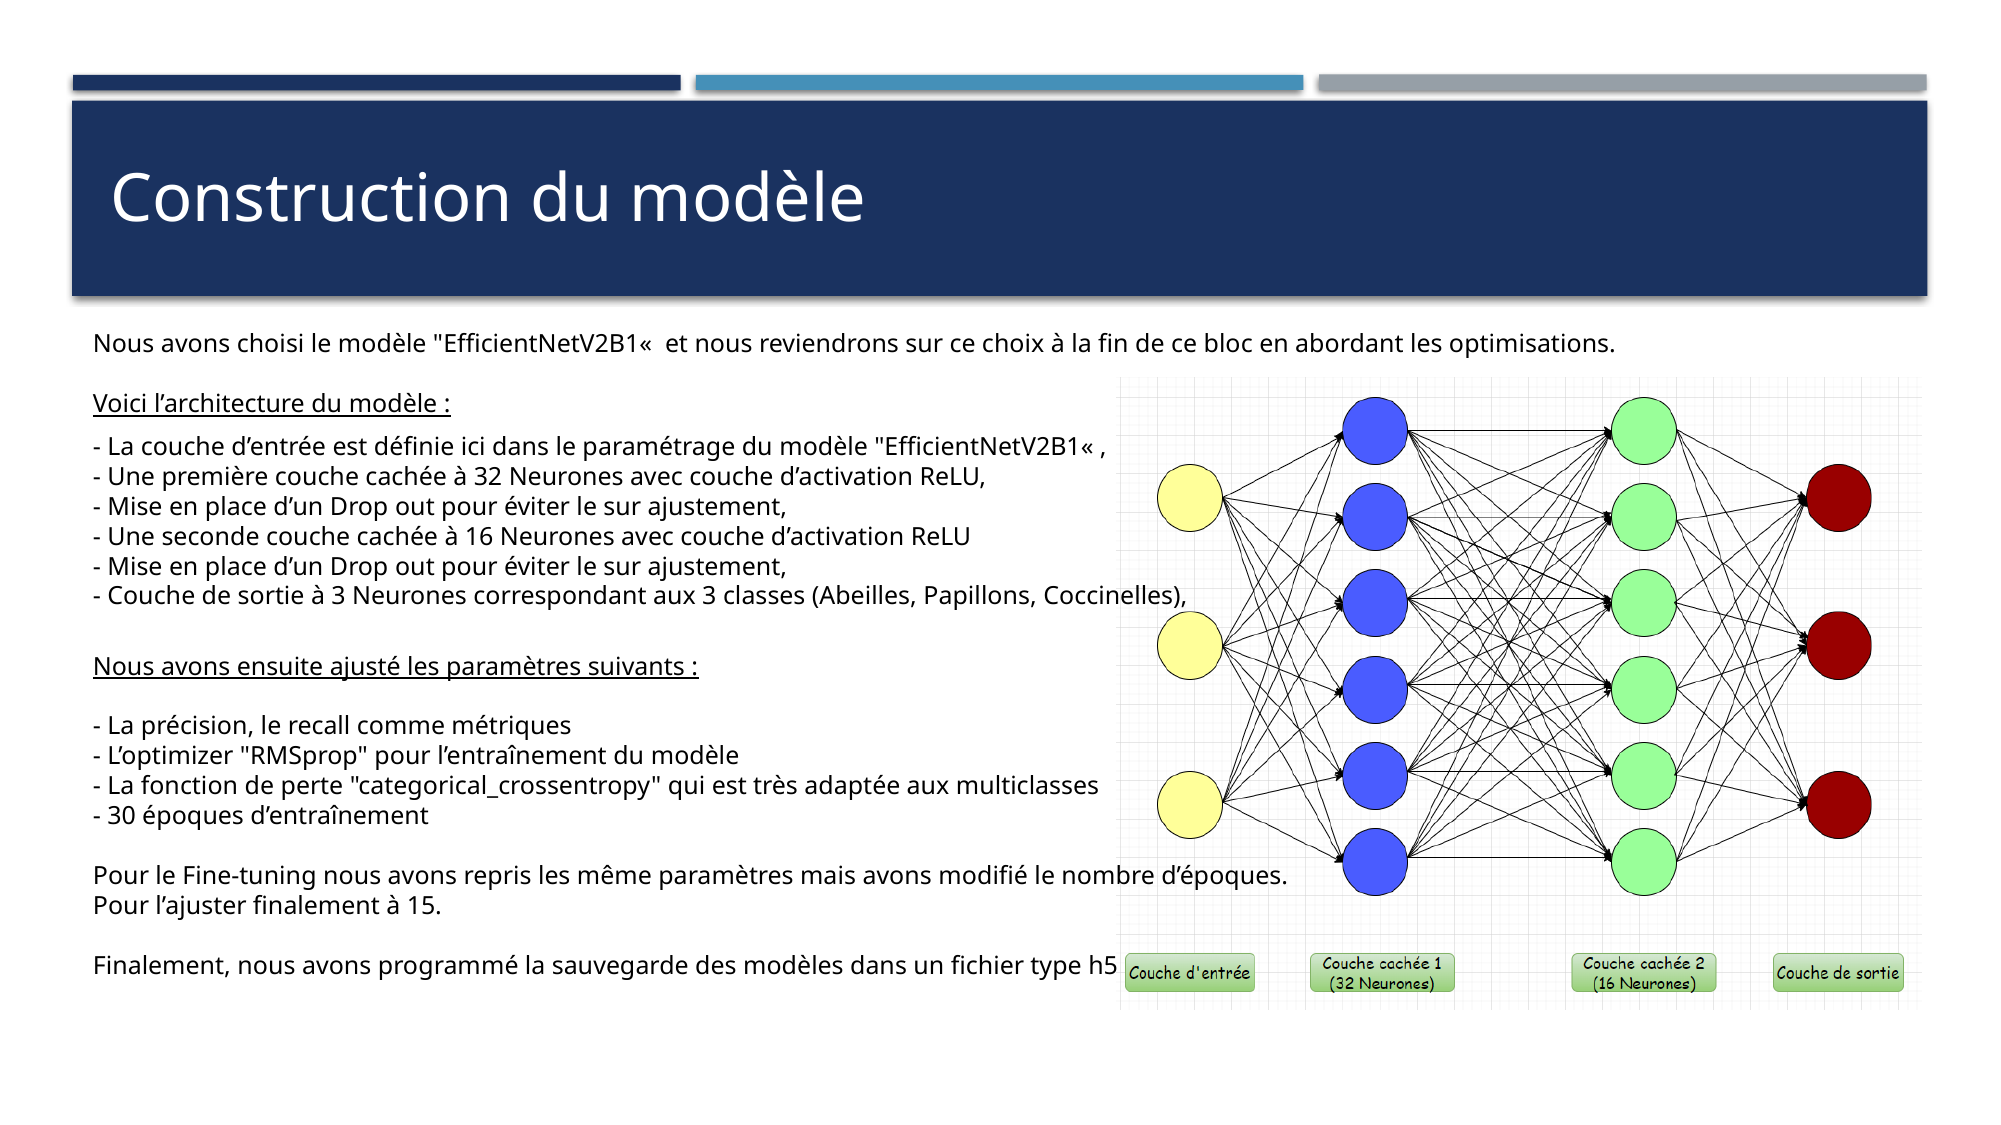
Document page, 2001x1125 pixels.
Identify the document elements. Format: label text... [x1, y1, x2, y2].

text_box Construction du modèle [95, 147, 1792, 242]
picture [1115, 377, 1923, 1011]
text_box - La couche d’entrée est définie ici dans le paramétrage du modèle "EfficientNetV2B1« , - Une première couche cachée à 32 Neurones avec couche d’activation ReLU, - Mise en place d’un Drop out pour éviter le sur ajustement, - Une seconde couche cachée à 16 Neurones avec couche d’activation ReLU - Mise en place d’un Drop out pour éviter le sur ajustement, - Couche de sortie à 3 Neurones correspondant aux 3 classes (Abeilles, Papillons, Coccinelles), [78, 422, 1110, 618]
text_box Nous avons choisi le modèle "EfficientNetV2B1« et nous reviendrons sur ce choix à la fin de ce bloc en abordant les optimisations. Voici l’architecture du modèle : [78, 320, 1922, 422]
text_box Nous avons ensuite ajusté les paramètres suivants : - La précision, le recall comme métriques - L’optimizer "RMSprop" pour l’entraînement du modèle - La fonction de perte "categorical_crossentropy" qui est très adaptée aux multiclasses - 30 époques d’entraînement Pour le Fine-tuning nous avons repris les même paramètres mais avons modifié le nombre d’époques. Pour l’ajuster finalement à 15. Finalement, nous avons programmé la sauvegarde des modèles dans un fichier type h5 [78, 642, 1110, 987]
